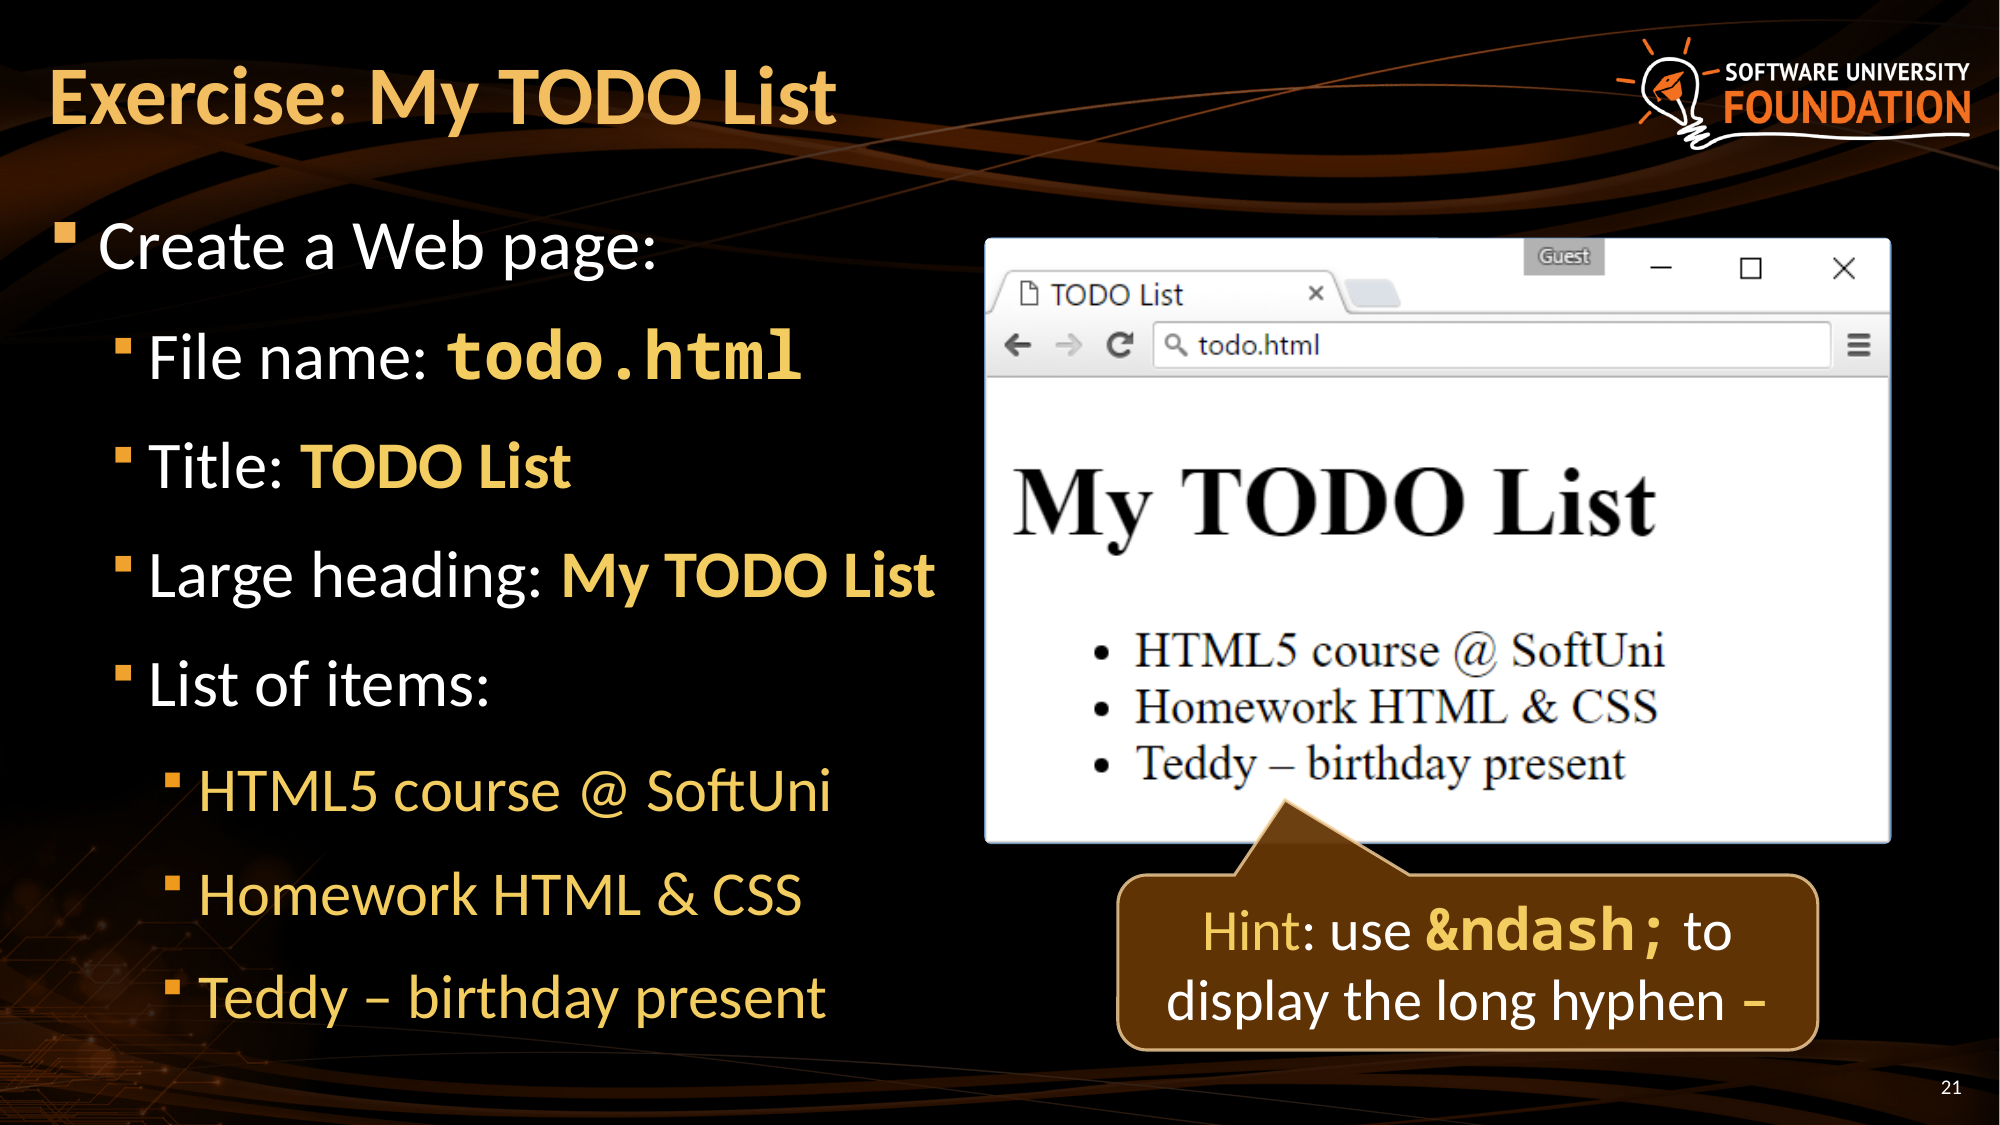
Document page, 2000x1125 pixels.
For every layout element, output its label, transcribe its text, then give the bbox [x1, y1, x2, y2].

picture [0, 0, 2000, 1125]
text_box Hint: use &ndash; to display the long hyphen – [1116, 845, 1819, 1052]
slide_number 21 [1938, 1070, 1968, 1103]
list Create a Web page: File name: todo.html Title: TODO List Large heading: My TODO List List of items: HTML5 course @ SoftUni Homework HTML & CSS Teddy – birthday present [31, 188, 1938, 1103]
title Exercise: My TODO List [30, 6, 1602, 189]
